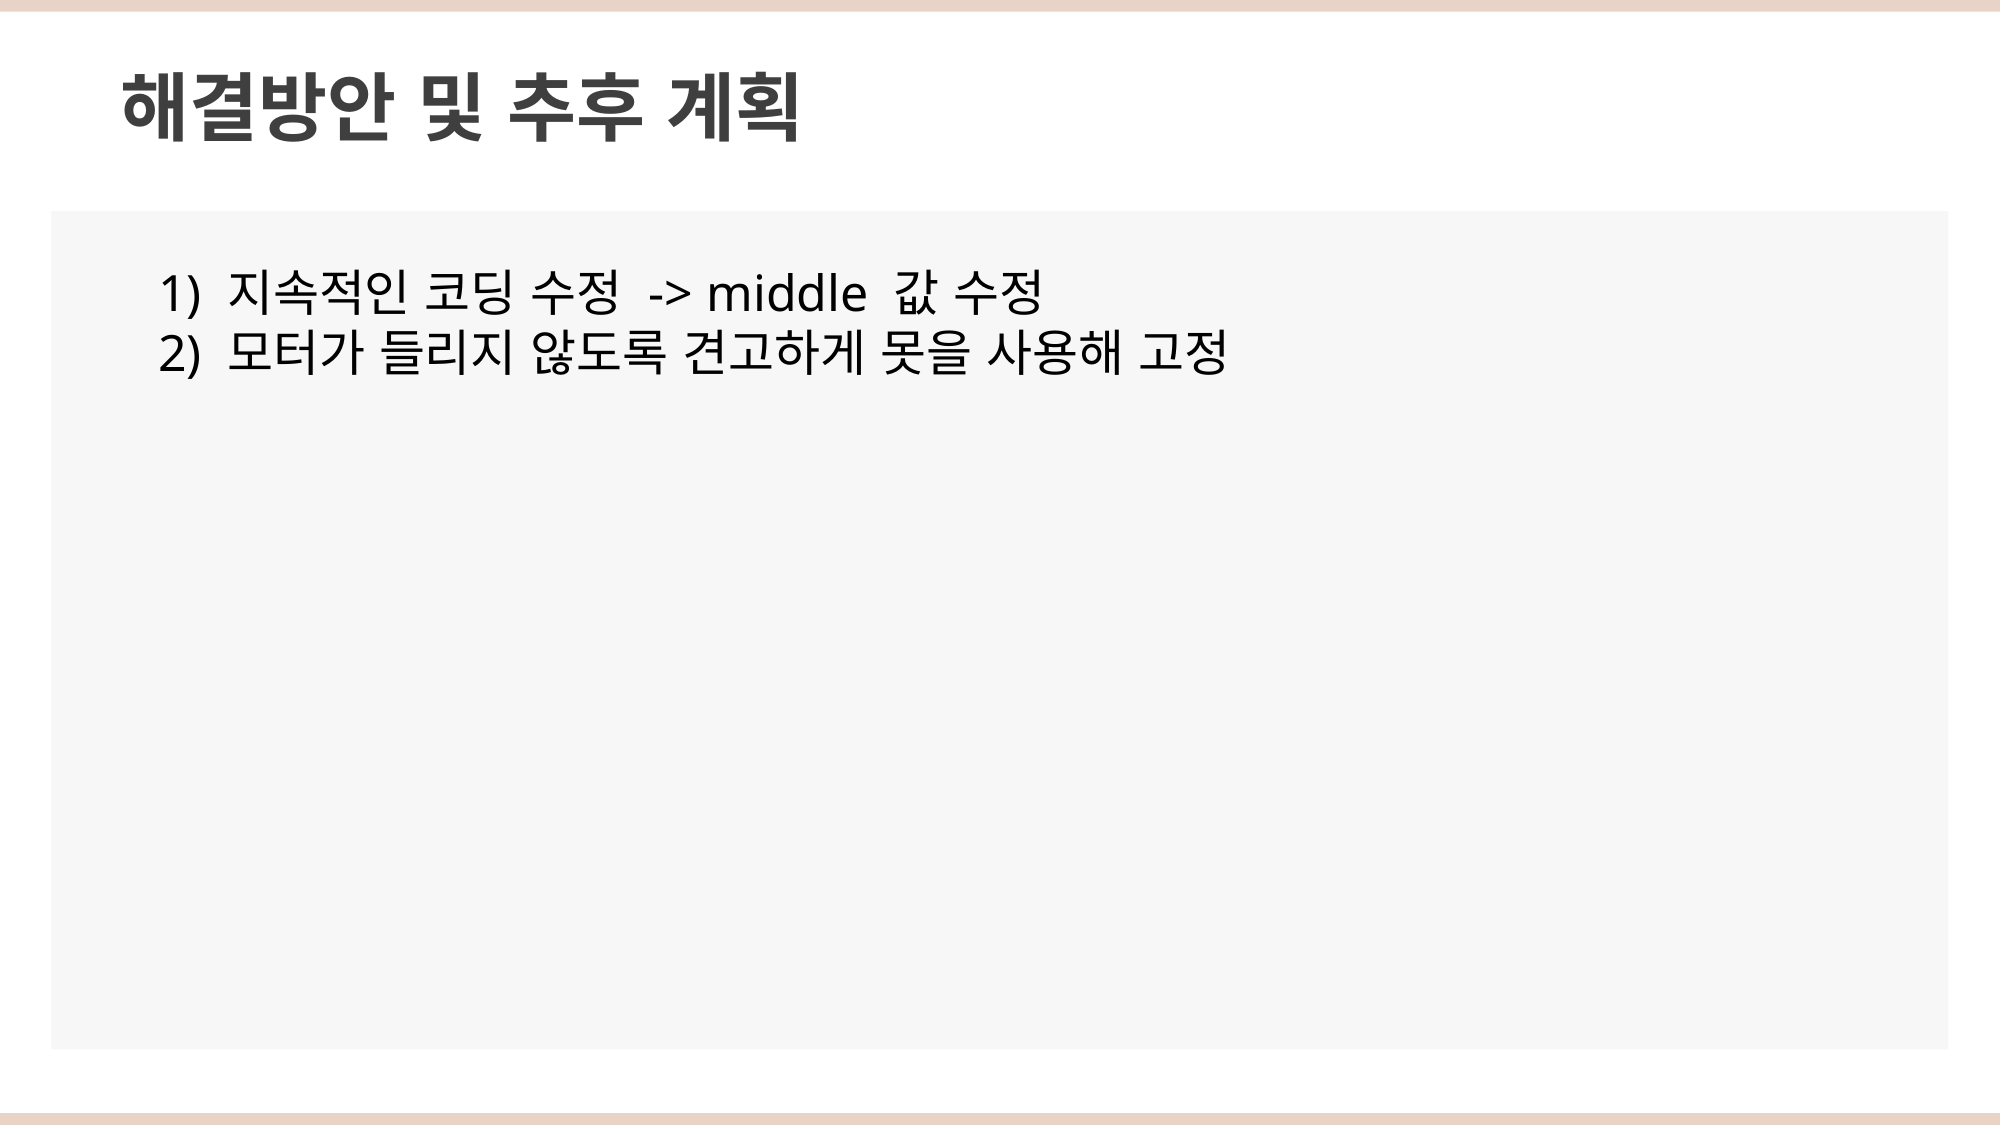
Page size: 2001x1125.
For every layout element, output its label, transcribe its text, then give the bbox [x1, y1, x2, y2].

text_box [208, 32, 1025, 139]
text_box [0, 1113, 2000, 1125]
text_box [0, 0, 2000, 12]
text_box [51, 211, 1949, 1050]
text_box 1) 지속적인 코딩 수정 -> middle 값 수정 2) 모터가 들리지 않도록 견고하게 못을 사용해 고정 [143, 254, 1719, 449]
text_box 해결방안 및 추후 계획 [105, 52, 922, 158]
